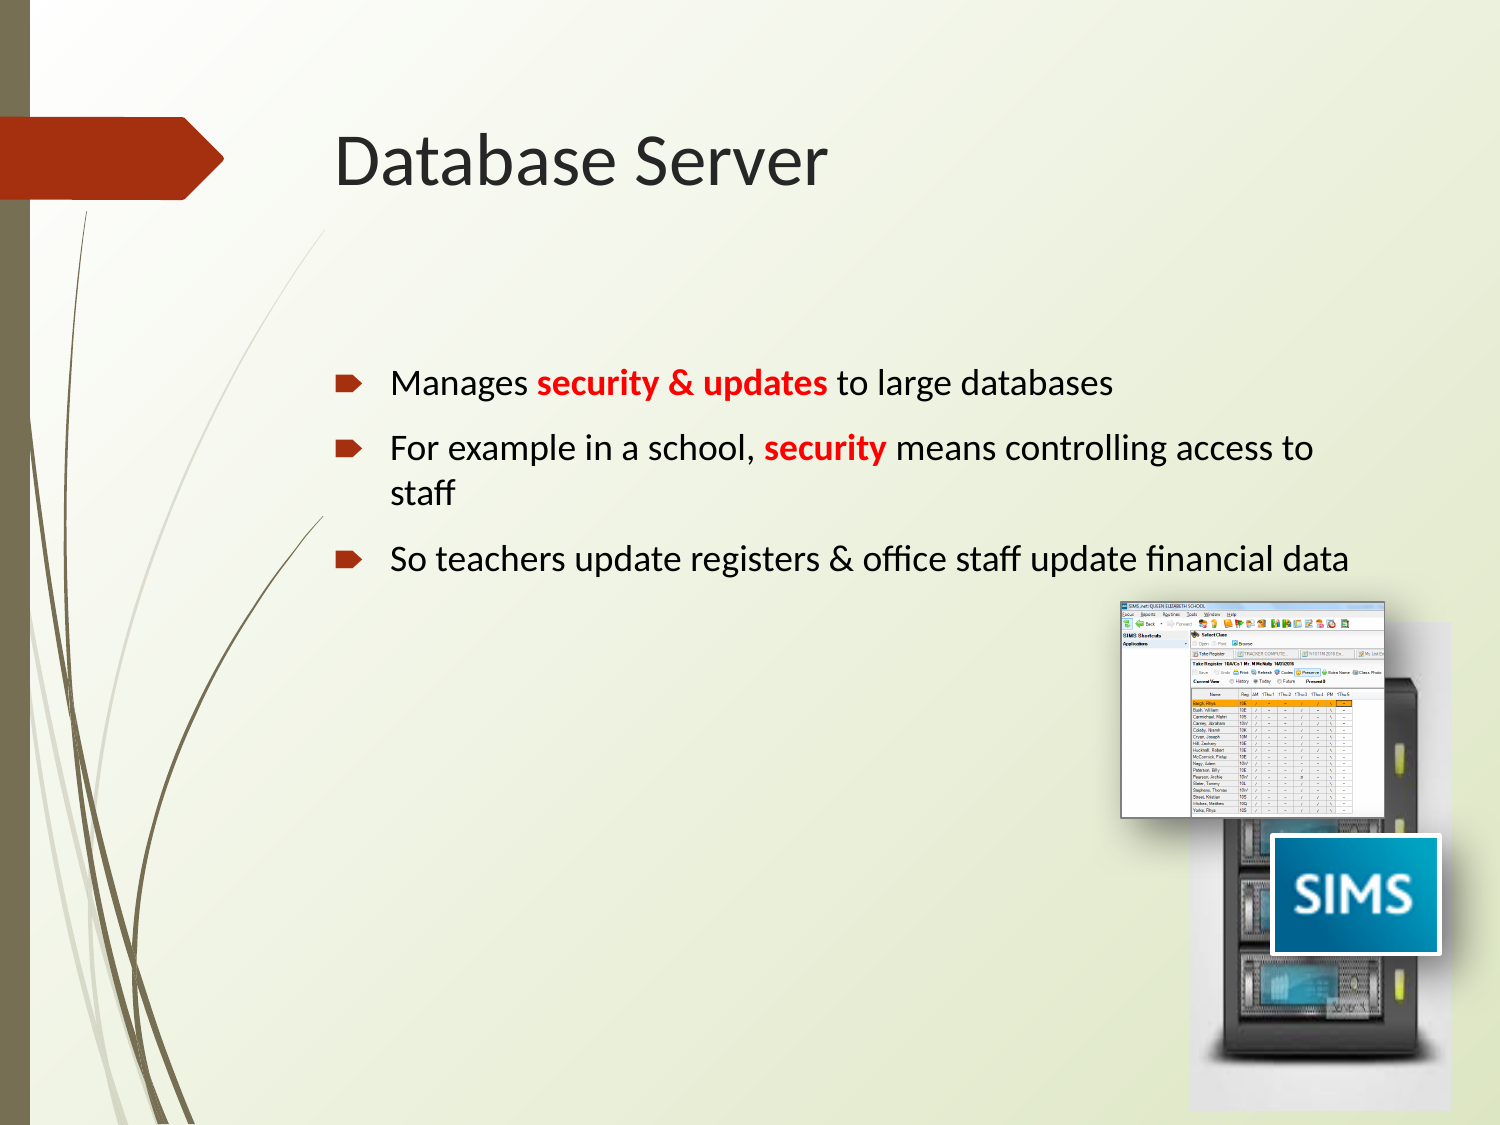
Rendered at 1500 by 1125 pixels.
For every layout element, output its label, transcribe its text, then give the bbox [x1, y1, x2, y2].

list Manages security & updates to large databases For example in a school, security means controlling access to staff So teachers update registers & office staff update financial data [318, 350, 1400, 970]
picture [1121, 602, 1452, 1111]
title Database Server [319, 102, 1400, 313]
